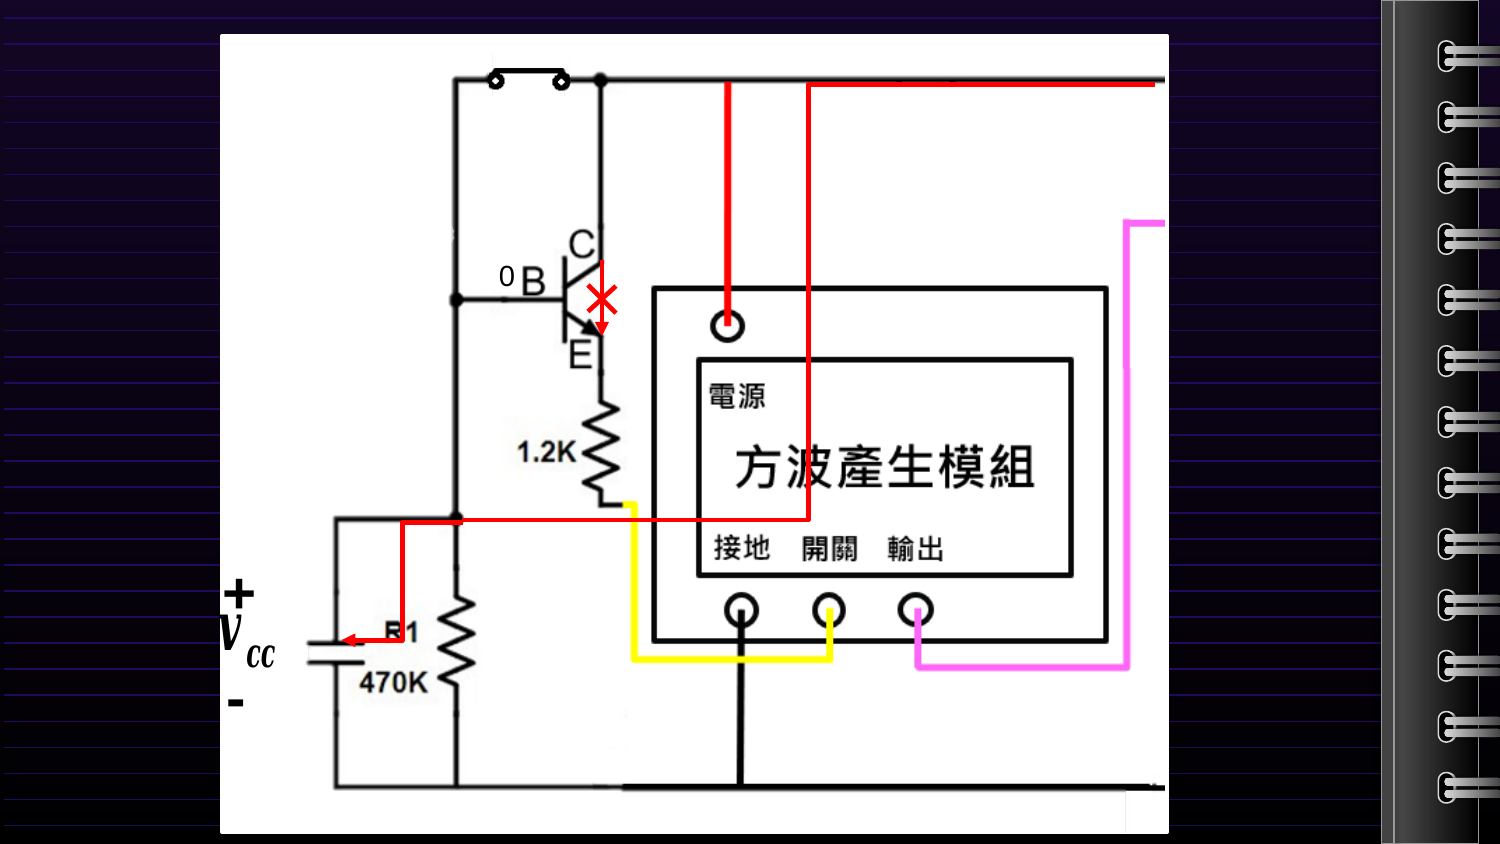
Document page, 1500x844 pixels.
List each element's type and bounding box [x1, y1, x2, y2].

text_box [220, 34, 1169, 834]
text_box [587, 285, 617, 312]
picture [221, 38, 1165, 833]
text_box [341, 84, 1155, 641]
